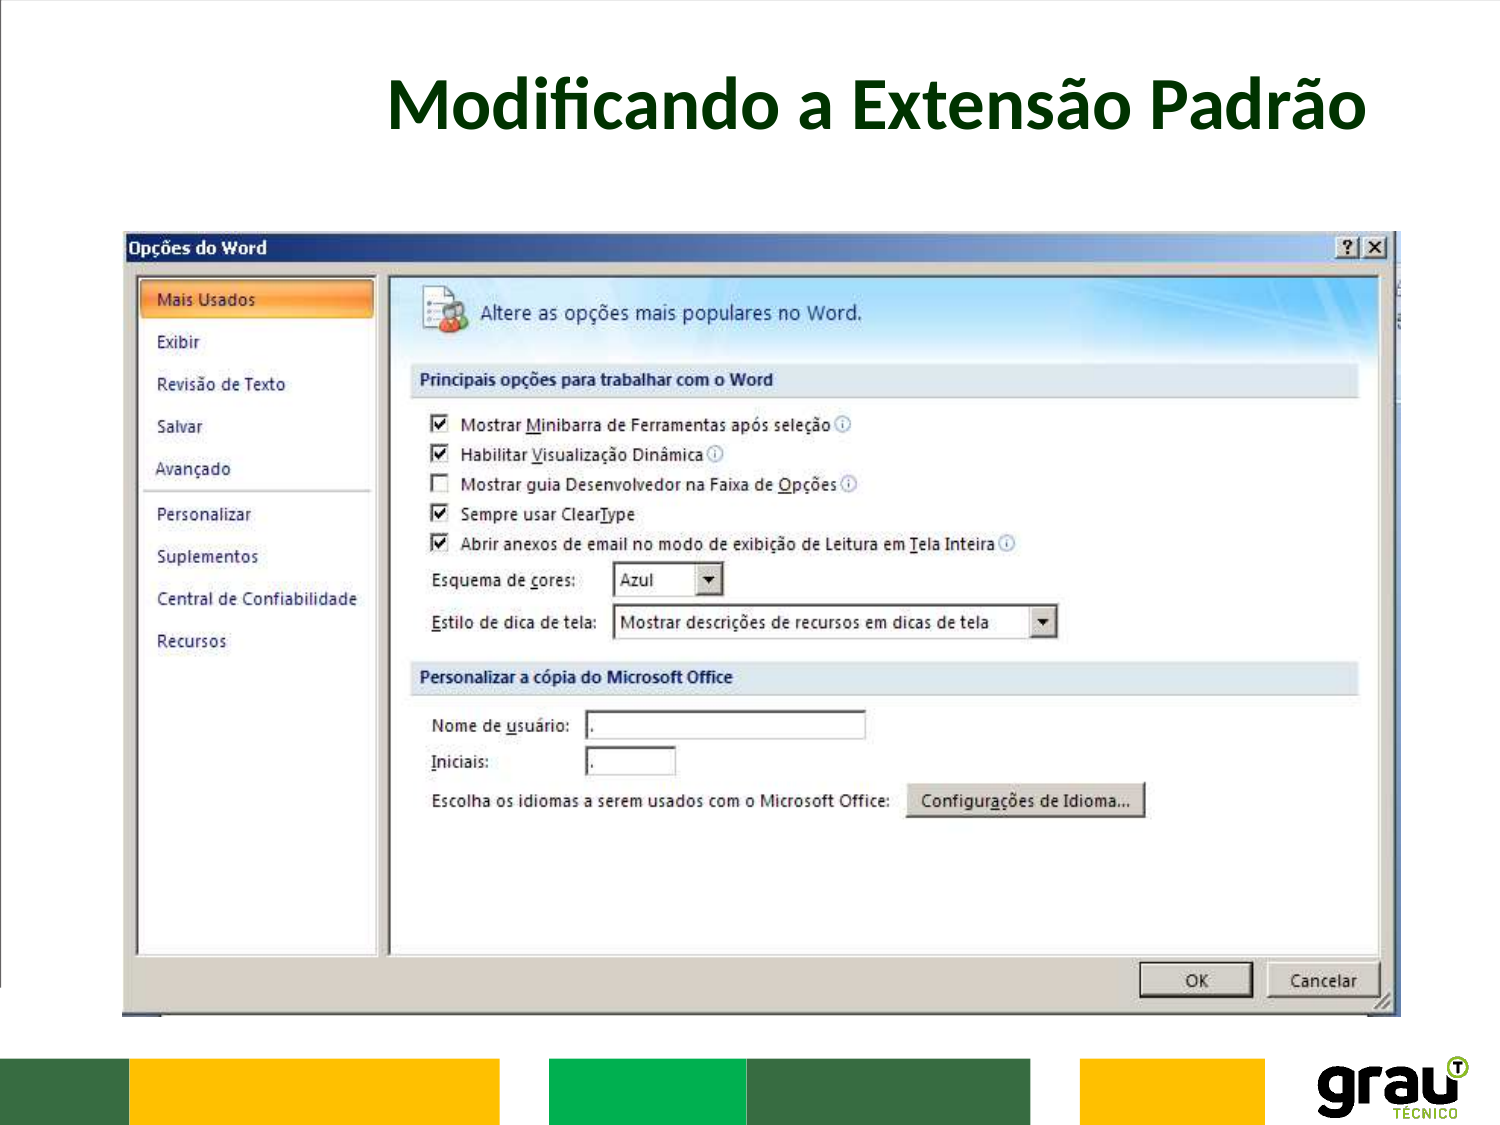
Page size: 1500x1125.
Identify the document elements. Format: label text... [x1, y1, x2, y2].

title Modificando a Extensão Padrão [50, 5, 1401, 194]
picture [1316, 1055, 1470, 1121]
picture [0, 0, 1500, 1018]
